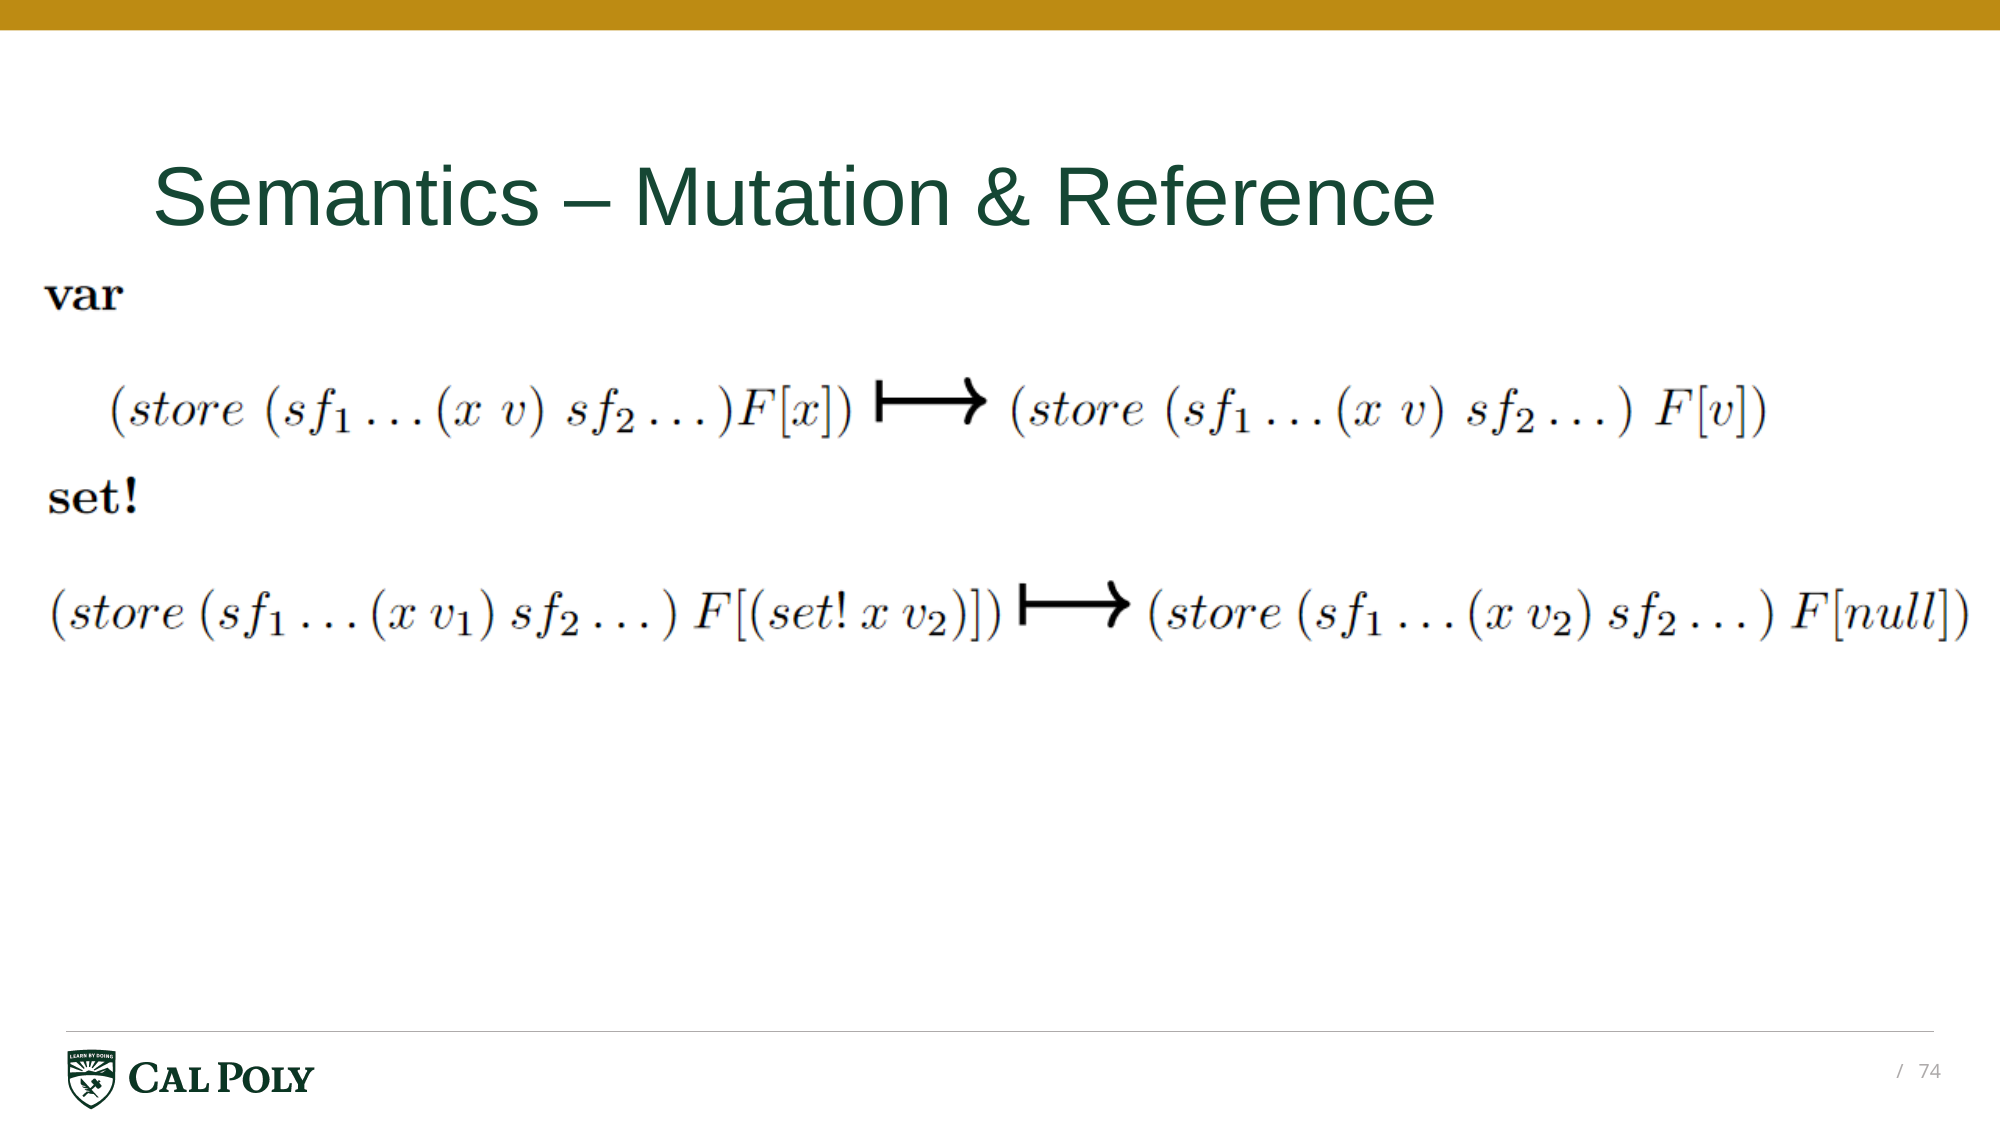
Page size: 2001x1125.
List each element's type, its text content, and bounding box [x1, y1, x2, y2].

slide_number / 74 [1866, 1041, 1956, 1102]
picture [30, 269, 2000, 660]
picture [43, 1025, 338, 1125]
title Semantics – Mutation & Reference [137, 147, 1888, 250]
